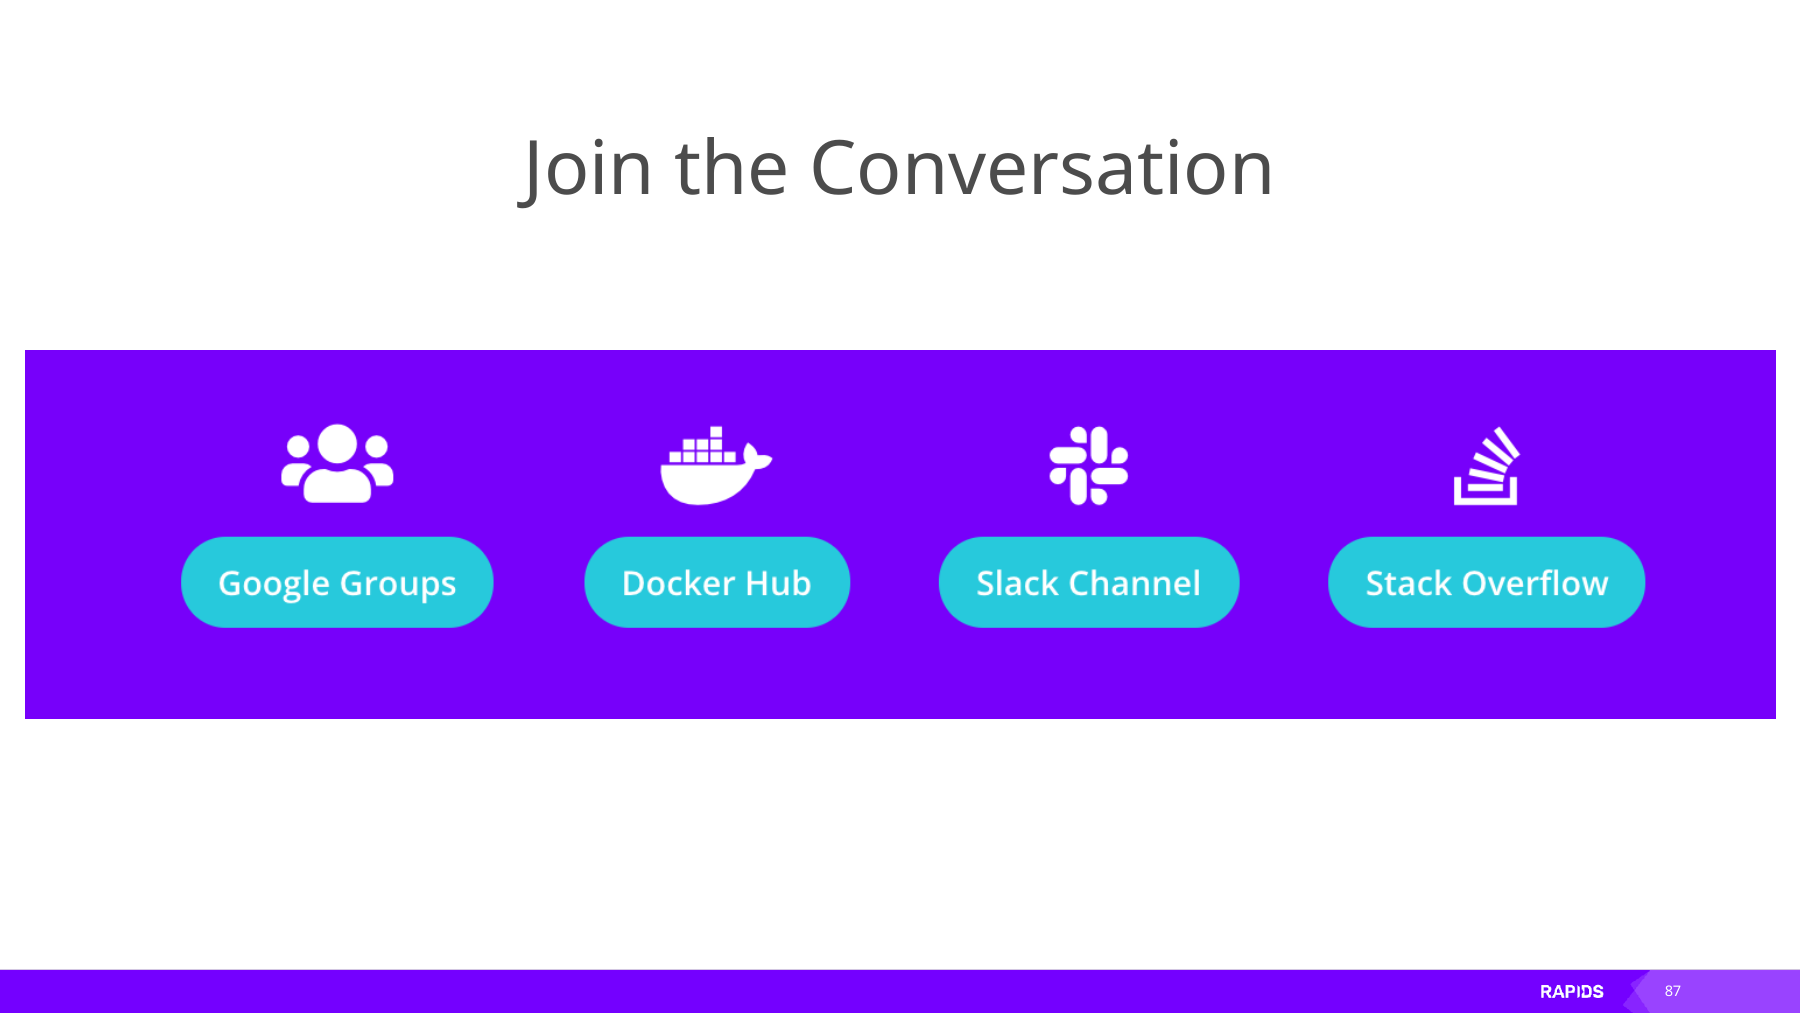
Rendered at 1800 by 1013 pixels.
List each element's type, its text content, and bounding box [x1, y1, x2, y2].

picture [0, 0, 1800, 1013]
title Join the Conversation [81, 120, 1719, 218]
